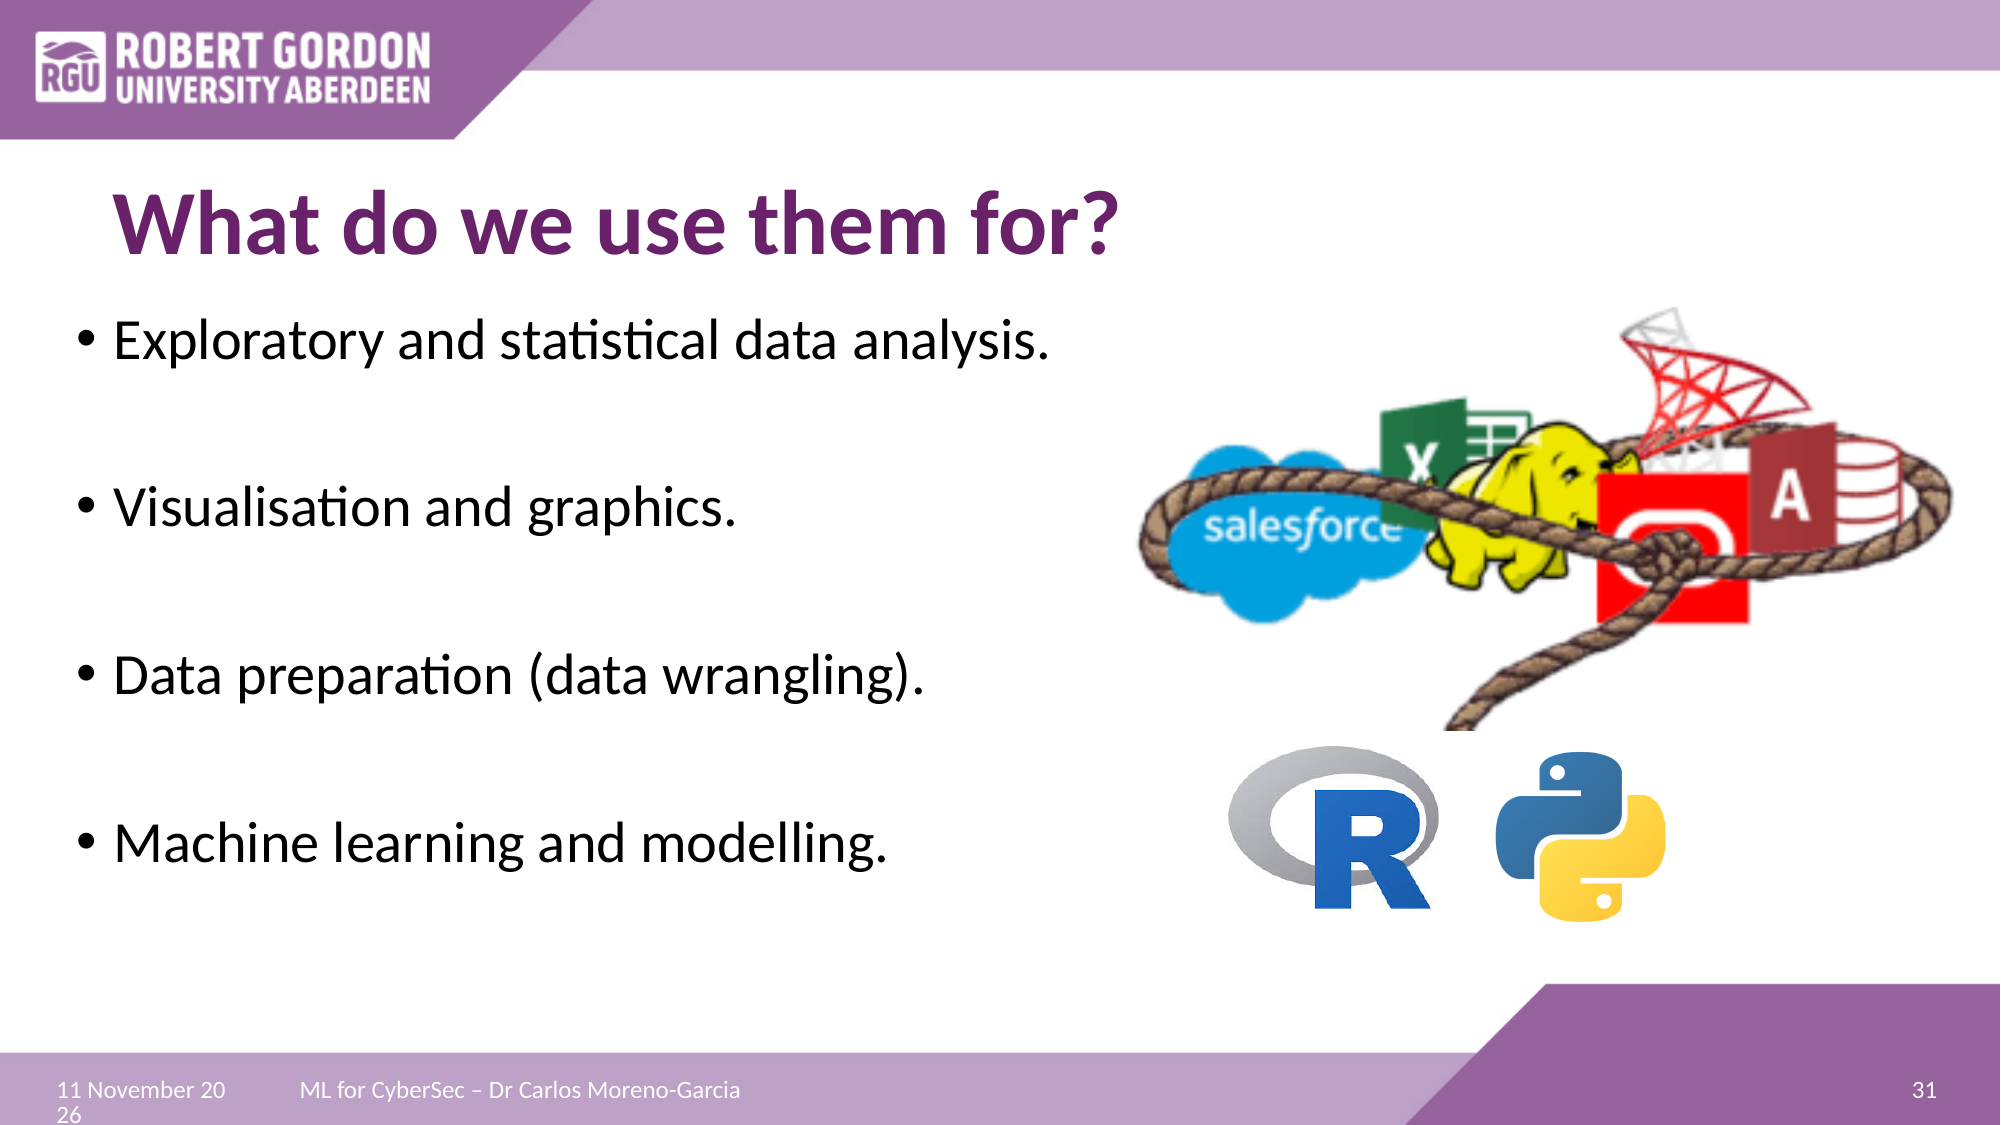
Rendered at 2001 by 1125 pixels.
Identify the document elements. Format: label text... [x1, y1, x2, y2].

picture [0, 0, 2000, 1125]
footer ML for CyberSec – Dr Carlos Moreno-Garcia [284, 1058, 1463, 1119]
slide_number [41, 1058, 250, 1119]
list Exploratory and statistical data analysis. Visualisation and graphics. Data preparation (data wrangling). Machine learning and modelling. [61, 301, 1159, 1016]
title What do we use them for? [97, 168, 1823, 293]
slide_number 31 [1731, 1058, 1953, 1119]
